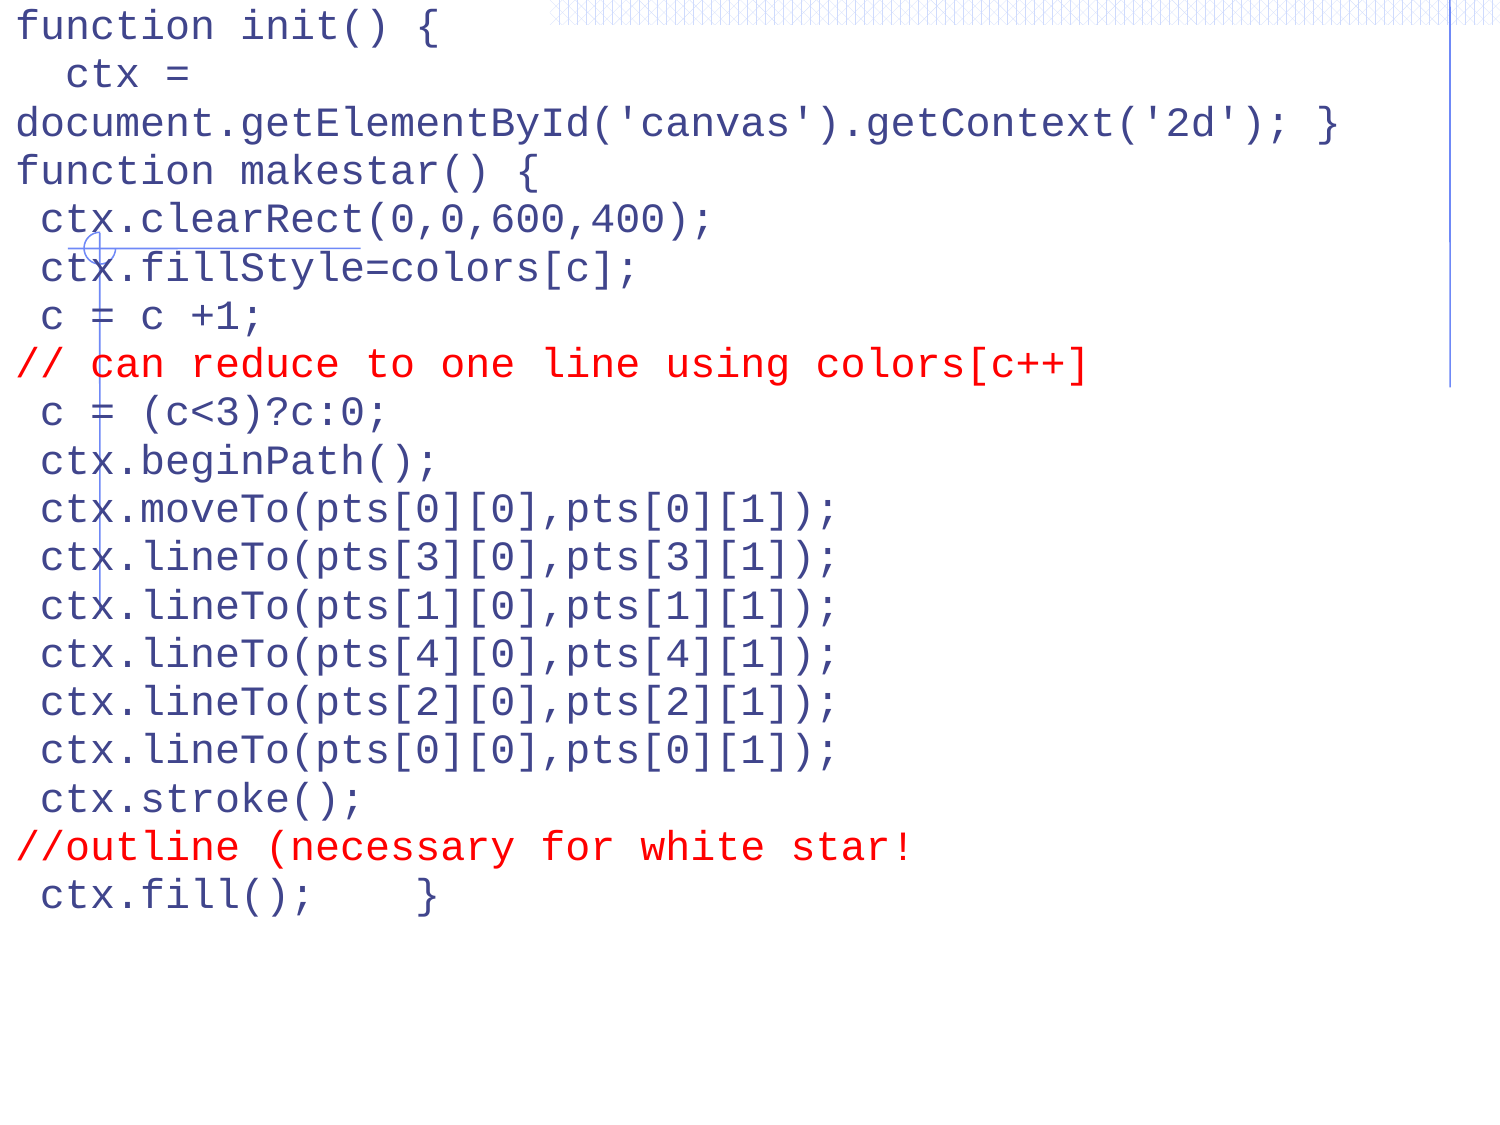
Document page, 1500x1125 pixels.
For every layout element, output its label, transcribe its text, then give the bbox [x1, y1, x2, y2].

list function init() { ctx = document.getElementById('canvas').getContext('2d'); } function makestar() { ctx.clearRect(0,0,600,400); ctx.fillStyle=colors[c]; c = c +1; // can reduce to one line using colors[c++] c = (c<3)?c:0; ctx.beginPath(); ctx.moveTo(pts[0][0],pts[0][1]); ctx.lineTo(pts[3][0],pts[3][1]); ctx.lineTo(pts[1][0],pts[1][1]); ctx.lineTo(pts[4][0],pts[4][1]); ctx.lineTo(pts[2][0],pts[2][1]); ctx.lineTo(pts[0][0],pts[0][1]); ctx.stroke(); //outline (necessary for white star! ctx.fill(); } [0, 0, 1500, 743]
